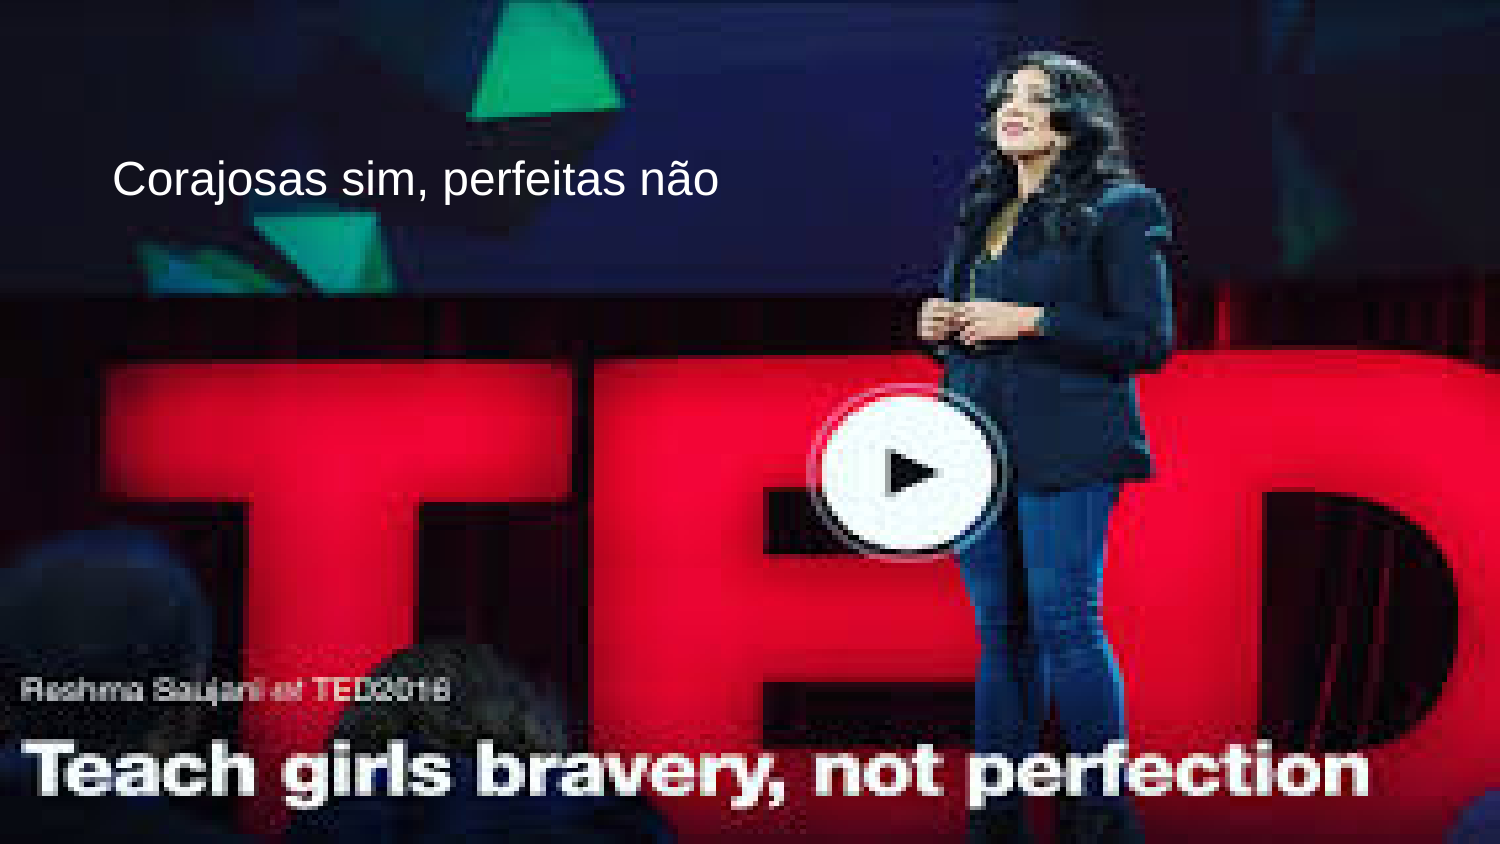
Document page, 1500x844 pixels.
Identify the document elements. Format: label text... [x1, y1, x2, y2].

picture [0, 0, 1500, 844]
text_box Corajosas sim, perfeitas não [97, 132, 1154, 257]
